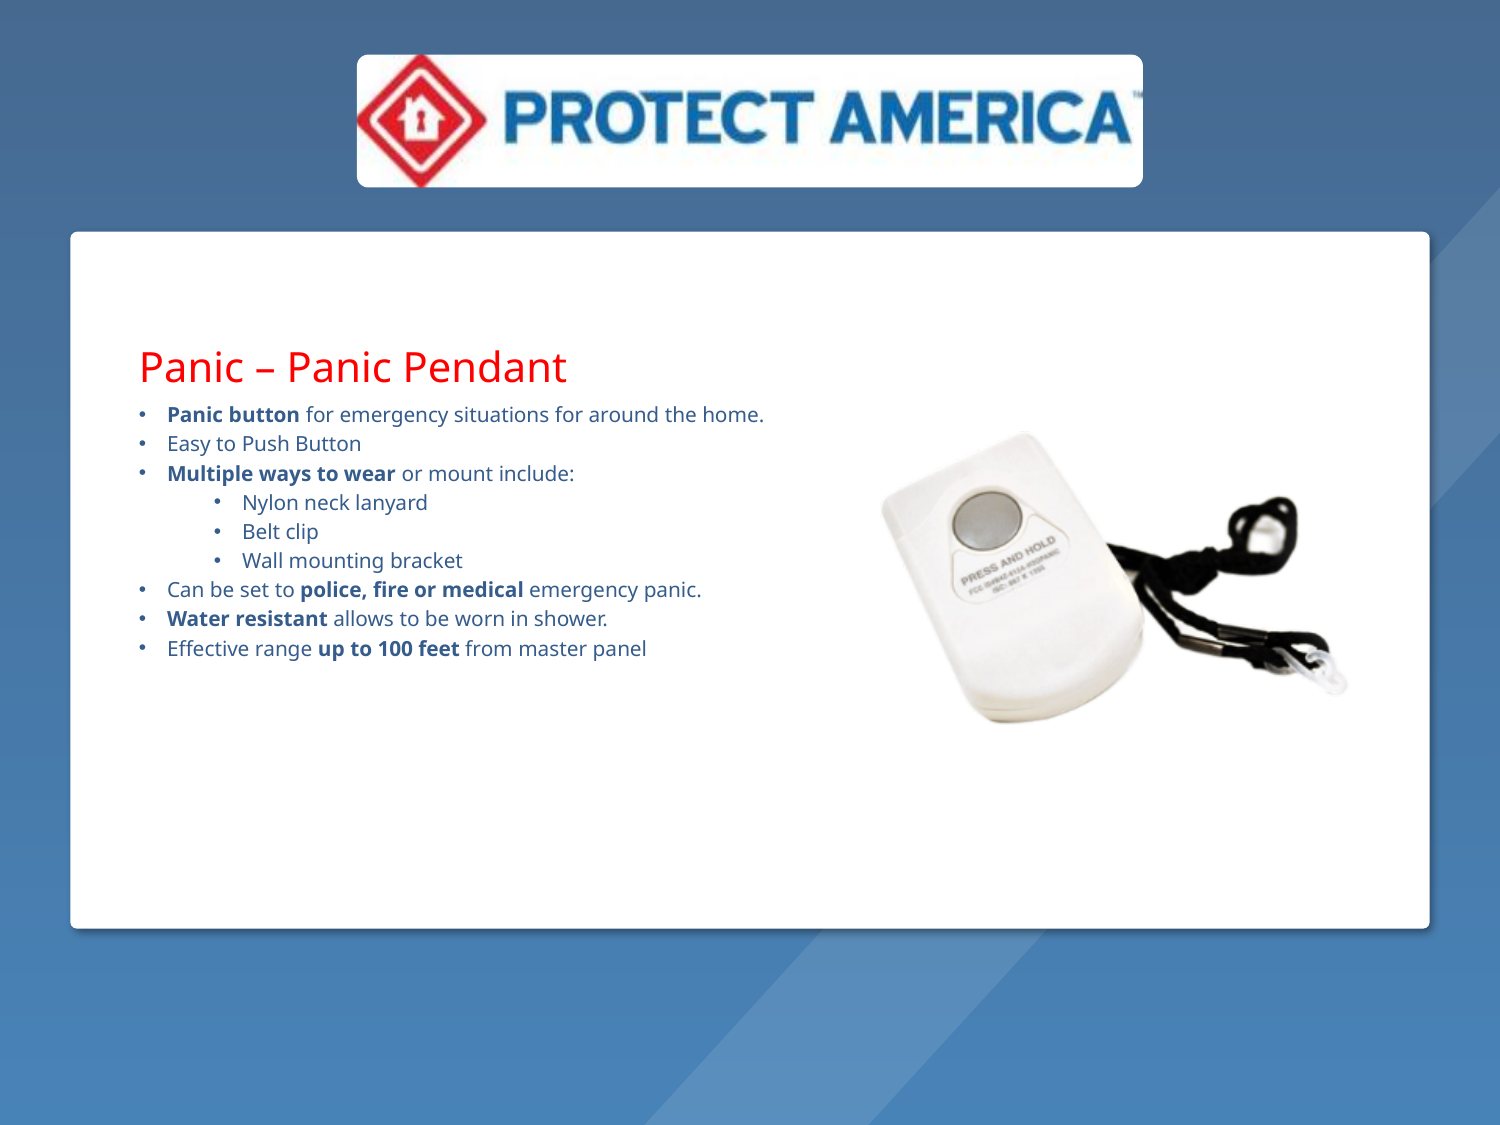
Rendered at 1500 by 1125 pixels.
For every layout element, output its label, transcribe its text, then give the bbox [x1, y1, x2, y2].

text_box Panic button for emergency situations for around the home. Easy to Push Button Multiple ways to wear or mount include: Nylon neck lanyard Belt clip Wall mounting bracket Can be set to police, fire or medical emergency panic. Water resistant allows to be worn in shower. Effective range up to 100 feet from master panel [123, 394, 833, 823]
picture [879, 430, 1351, 726]
picture [356, 54, 1143, 188]
text_box Panic – Panic Pendant [123, 338, 1375, 404]
